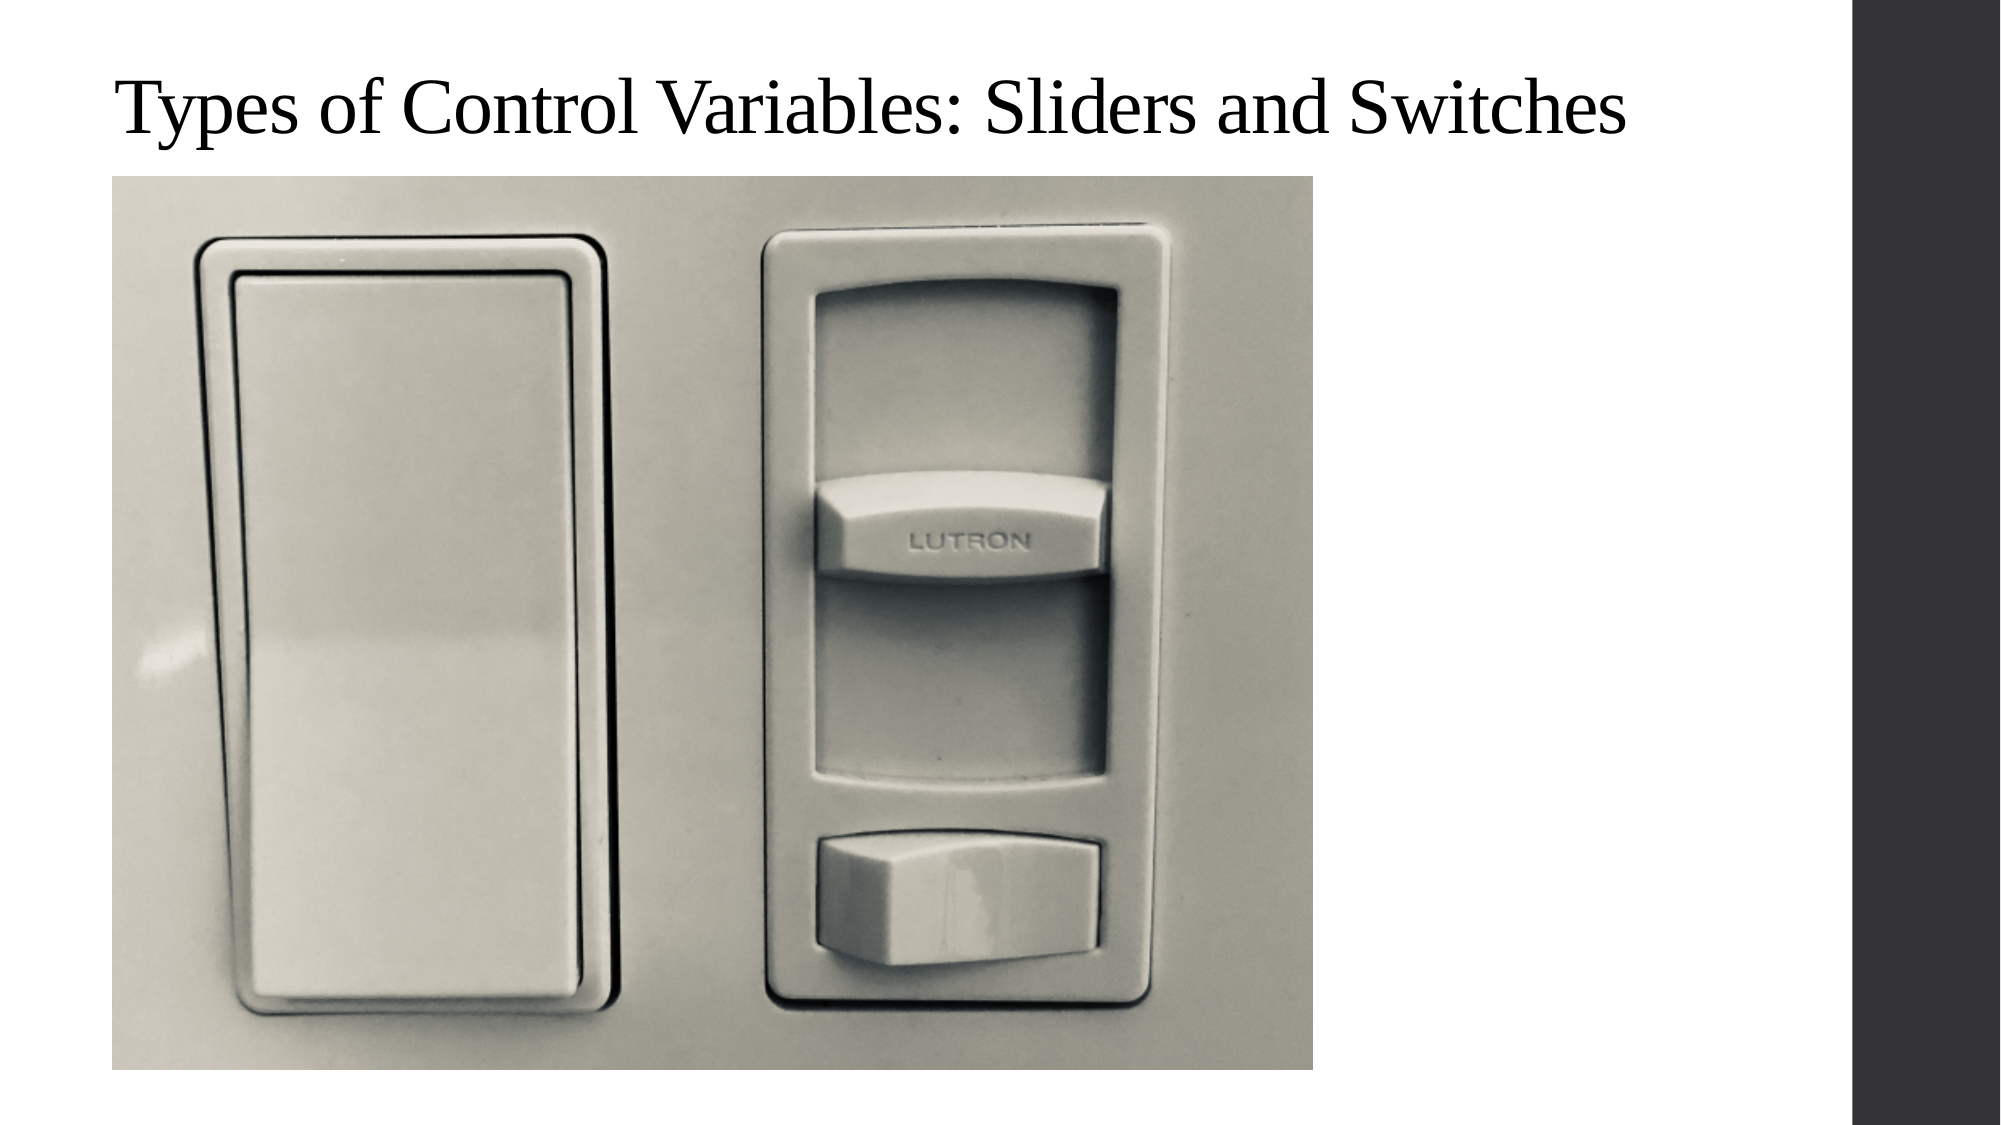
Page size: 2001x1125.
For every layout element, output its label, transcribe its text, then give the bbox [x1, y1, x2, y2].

title Types of Control Variables: Sliders and Switches [99, 55, 1800, 158]
picture [112, 175, 1313, 1070]
